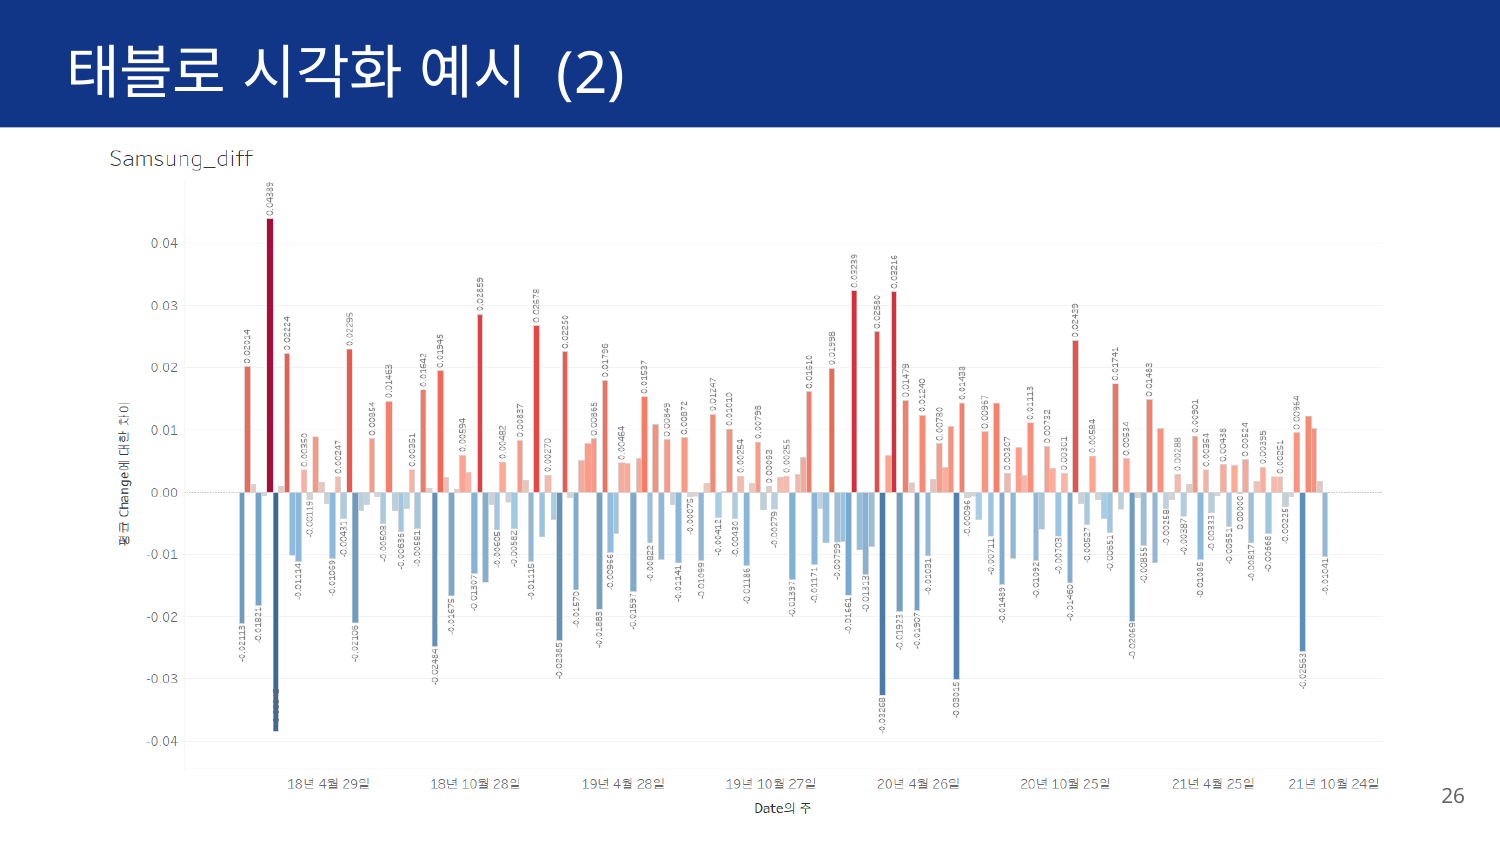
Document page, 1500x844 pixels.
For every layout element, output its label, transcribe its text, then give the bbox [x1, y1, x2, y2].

picture [100, 137, 1386, 822]
slide_number ‹#› [1389, 764, 1480, 830]
title 태블로 시각화 예시 (2) [51, 20, 1449, 123]
